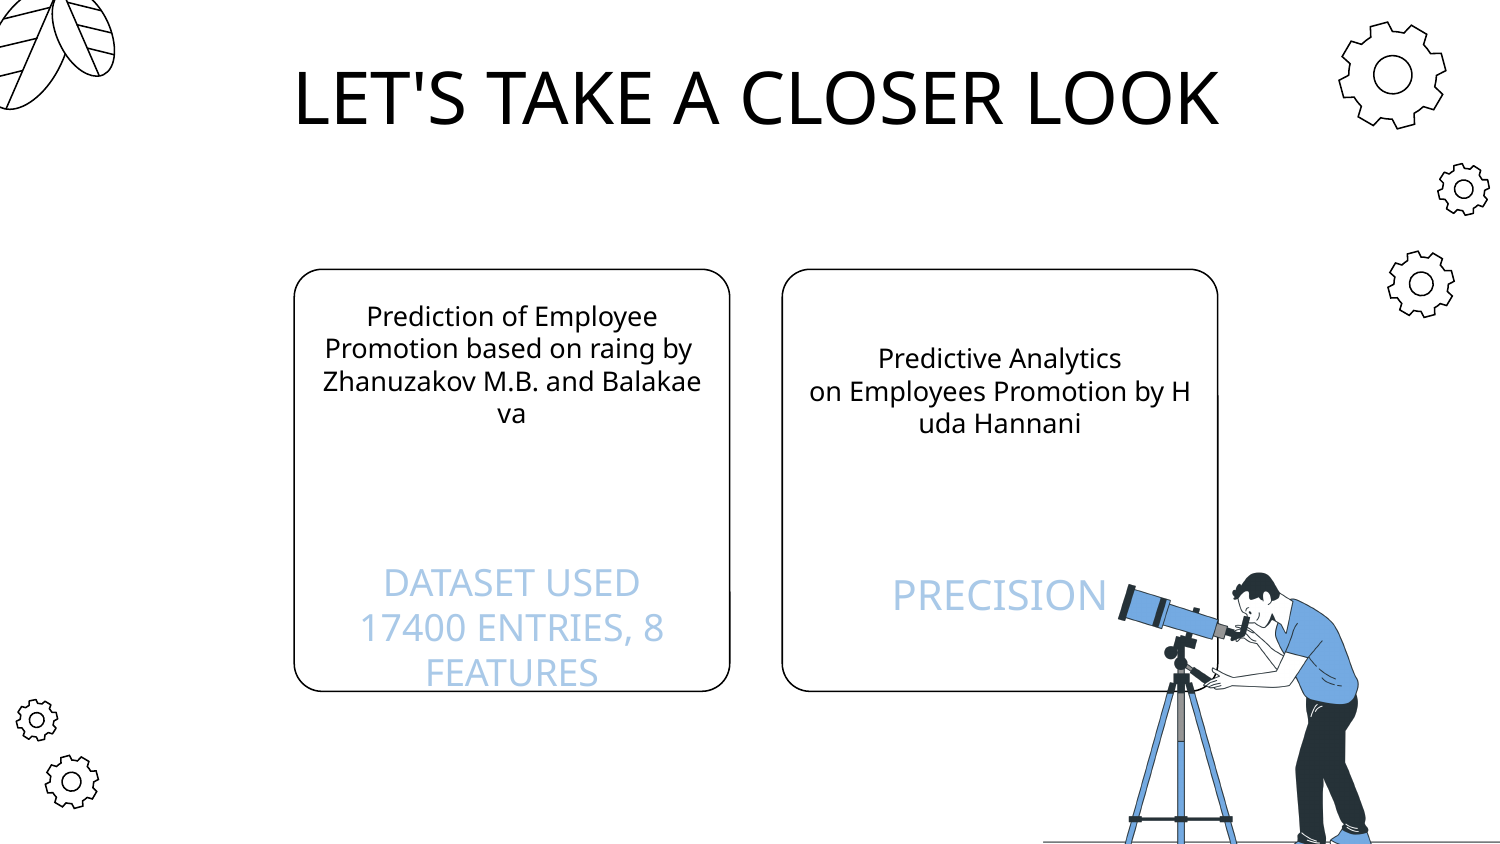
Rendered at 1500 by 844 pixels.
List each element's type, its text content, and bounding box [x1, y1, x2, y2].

text_box ​ ​ Prediction of Employee Promotion based on raing by Zhanuzakov M.B. and Balakaeva​ DATASET USED 17400 ENTRIES, 8 FEATURES ​ [294, 269, 730, 692]
text_box LET'S TAKE A CLOSER LOOK [124, 48, 1389, 143]
text_box Predictive Analytics on Employees Promotion by Huda Hannani PRECISION ​ [782, 269, 1218, 692]
picture [1036, 415, 1500, 844]
